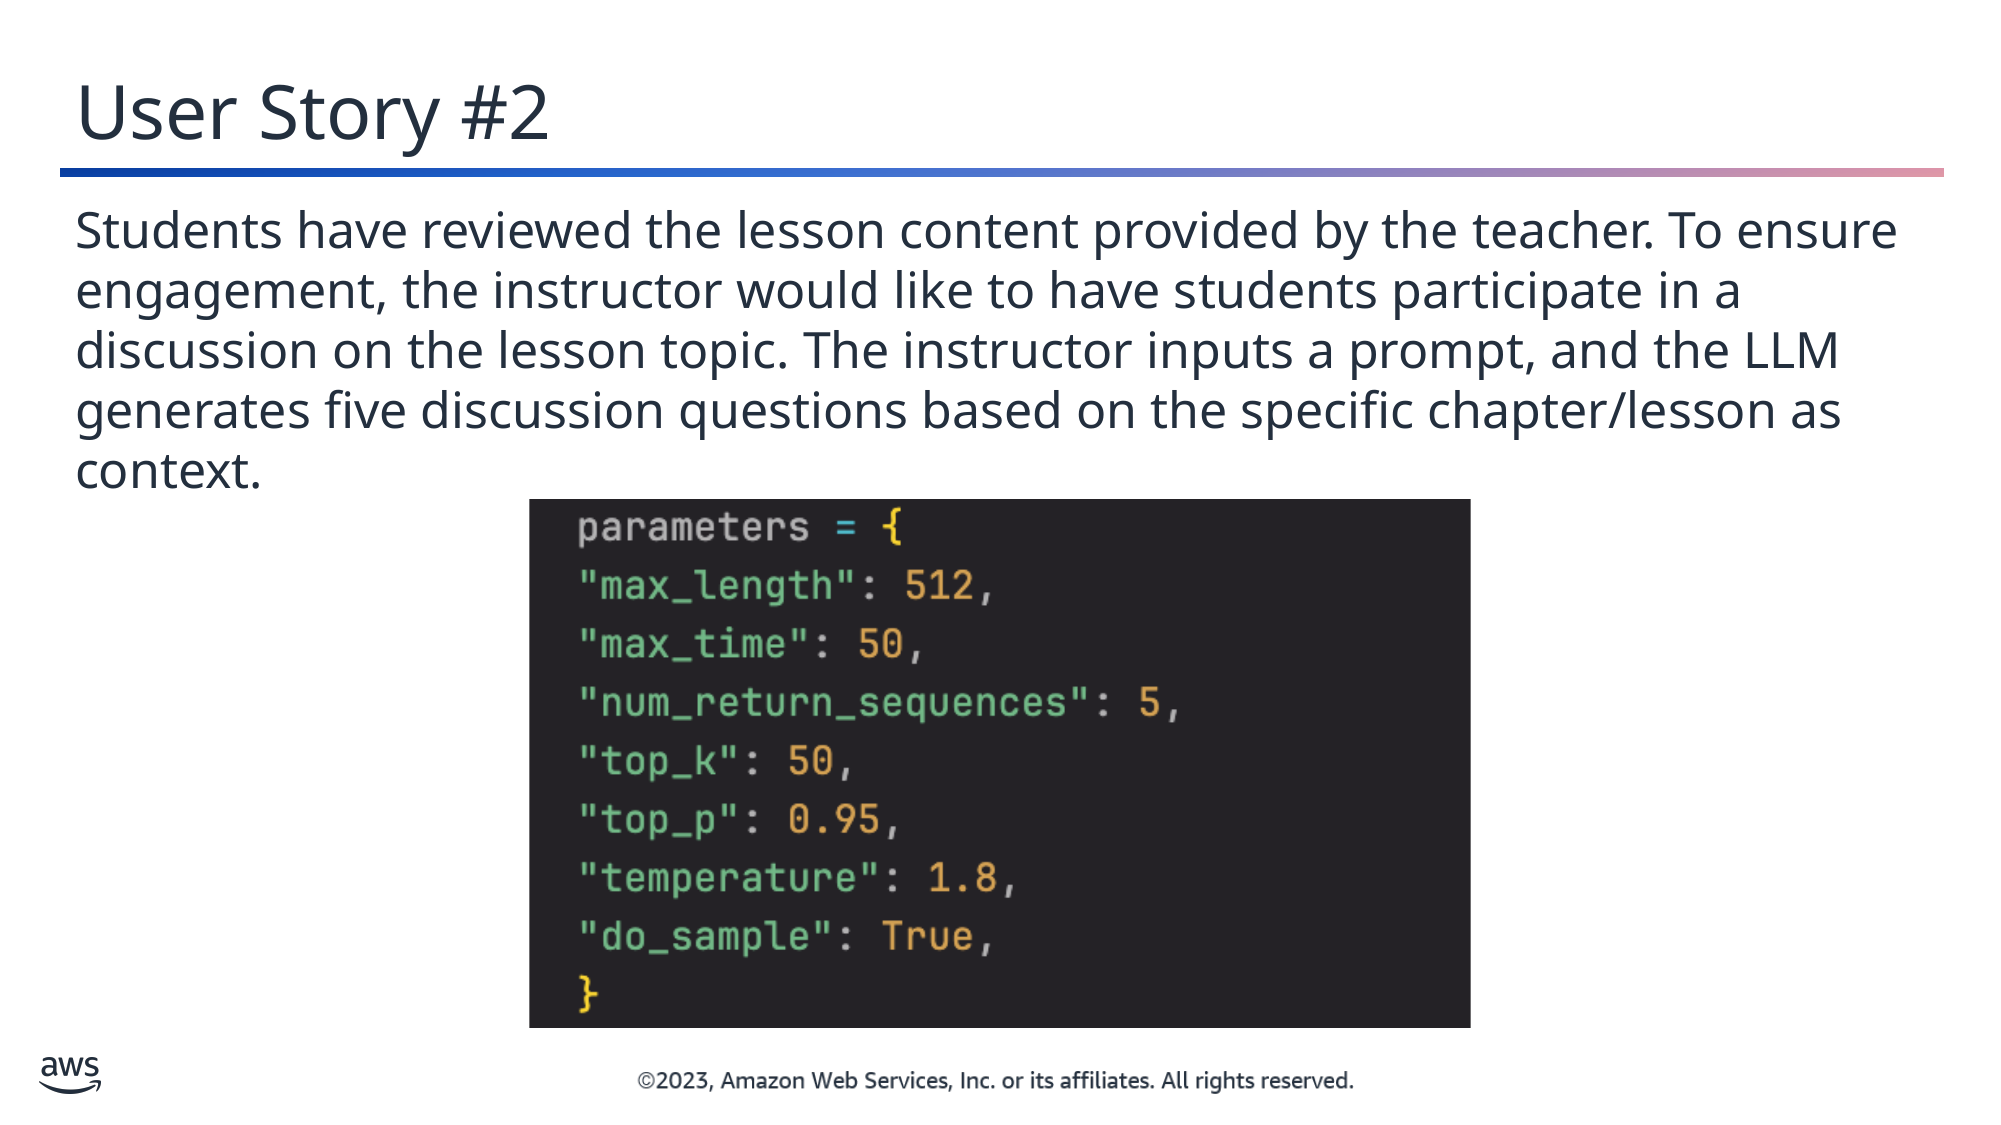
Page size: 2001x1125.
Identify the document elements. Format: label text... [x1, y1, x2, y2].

list Students have reviewed the lesson content provided by the teacher. To ensure engagement, the instructor would like to have students participate in a discussion on the lesson topic. The instructor inputs a prompt, and the LLM generates five discussion questions based on the specific chapter/lesson as context. [60, 191, 1941, 1055]
title User Story #2 [60, 49, 1941, 170]
picture [60, 168, 1944, 177]
picture [39, 1057, 101, 1094]
picture [621, 1057, 1378, 1109]
picture [529, 498, 1471, 1029]
